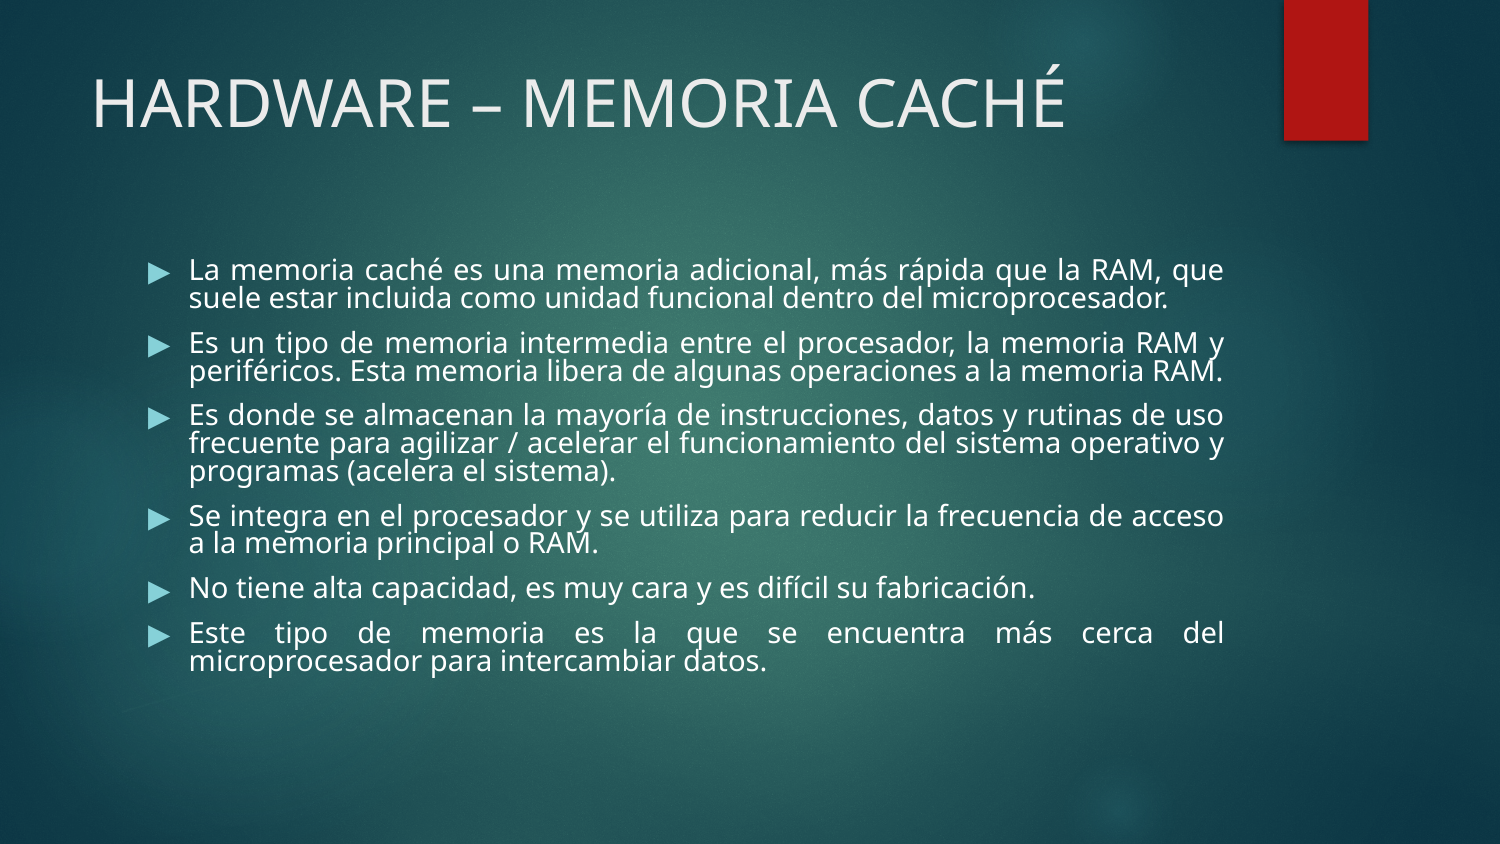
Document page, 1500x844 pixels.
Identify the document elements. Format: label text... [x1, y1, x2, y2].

list La memoria caché es una memoria adicional, más rápida que la RAM, que suele estar incluida como unidad funcional dentro del microprocesador. Es un tipo de memoria intermedia entre el procesador, la memoria RAM y periféricos. Esta memoria libera de algunas operaciones a la memoria RAM. Es donde se almacenan la mayoría de instrucciones, datos y rutinas de uso frecuente para agilizar / acelerar el funcionamiento del sistema operativo y programas (acelera el sistema). Se integra en el procesador y se utiliza para reducir la frecuencia de acceso a la memoria principal o RAM. No tiene alta capacidad, es muy cara y es difícil su fabricación. Este tipo de memoria es la que se encuentra más cerca del microprocesador para intercambiar datos. [135, 252, 1237, 769]
title HARDWARE – MEMORIA CACHÉ [79, 55, 1237, 228]
picture [0, 0, 1500, 844]
